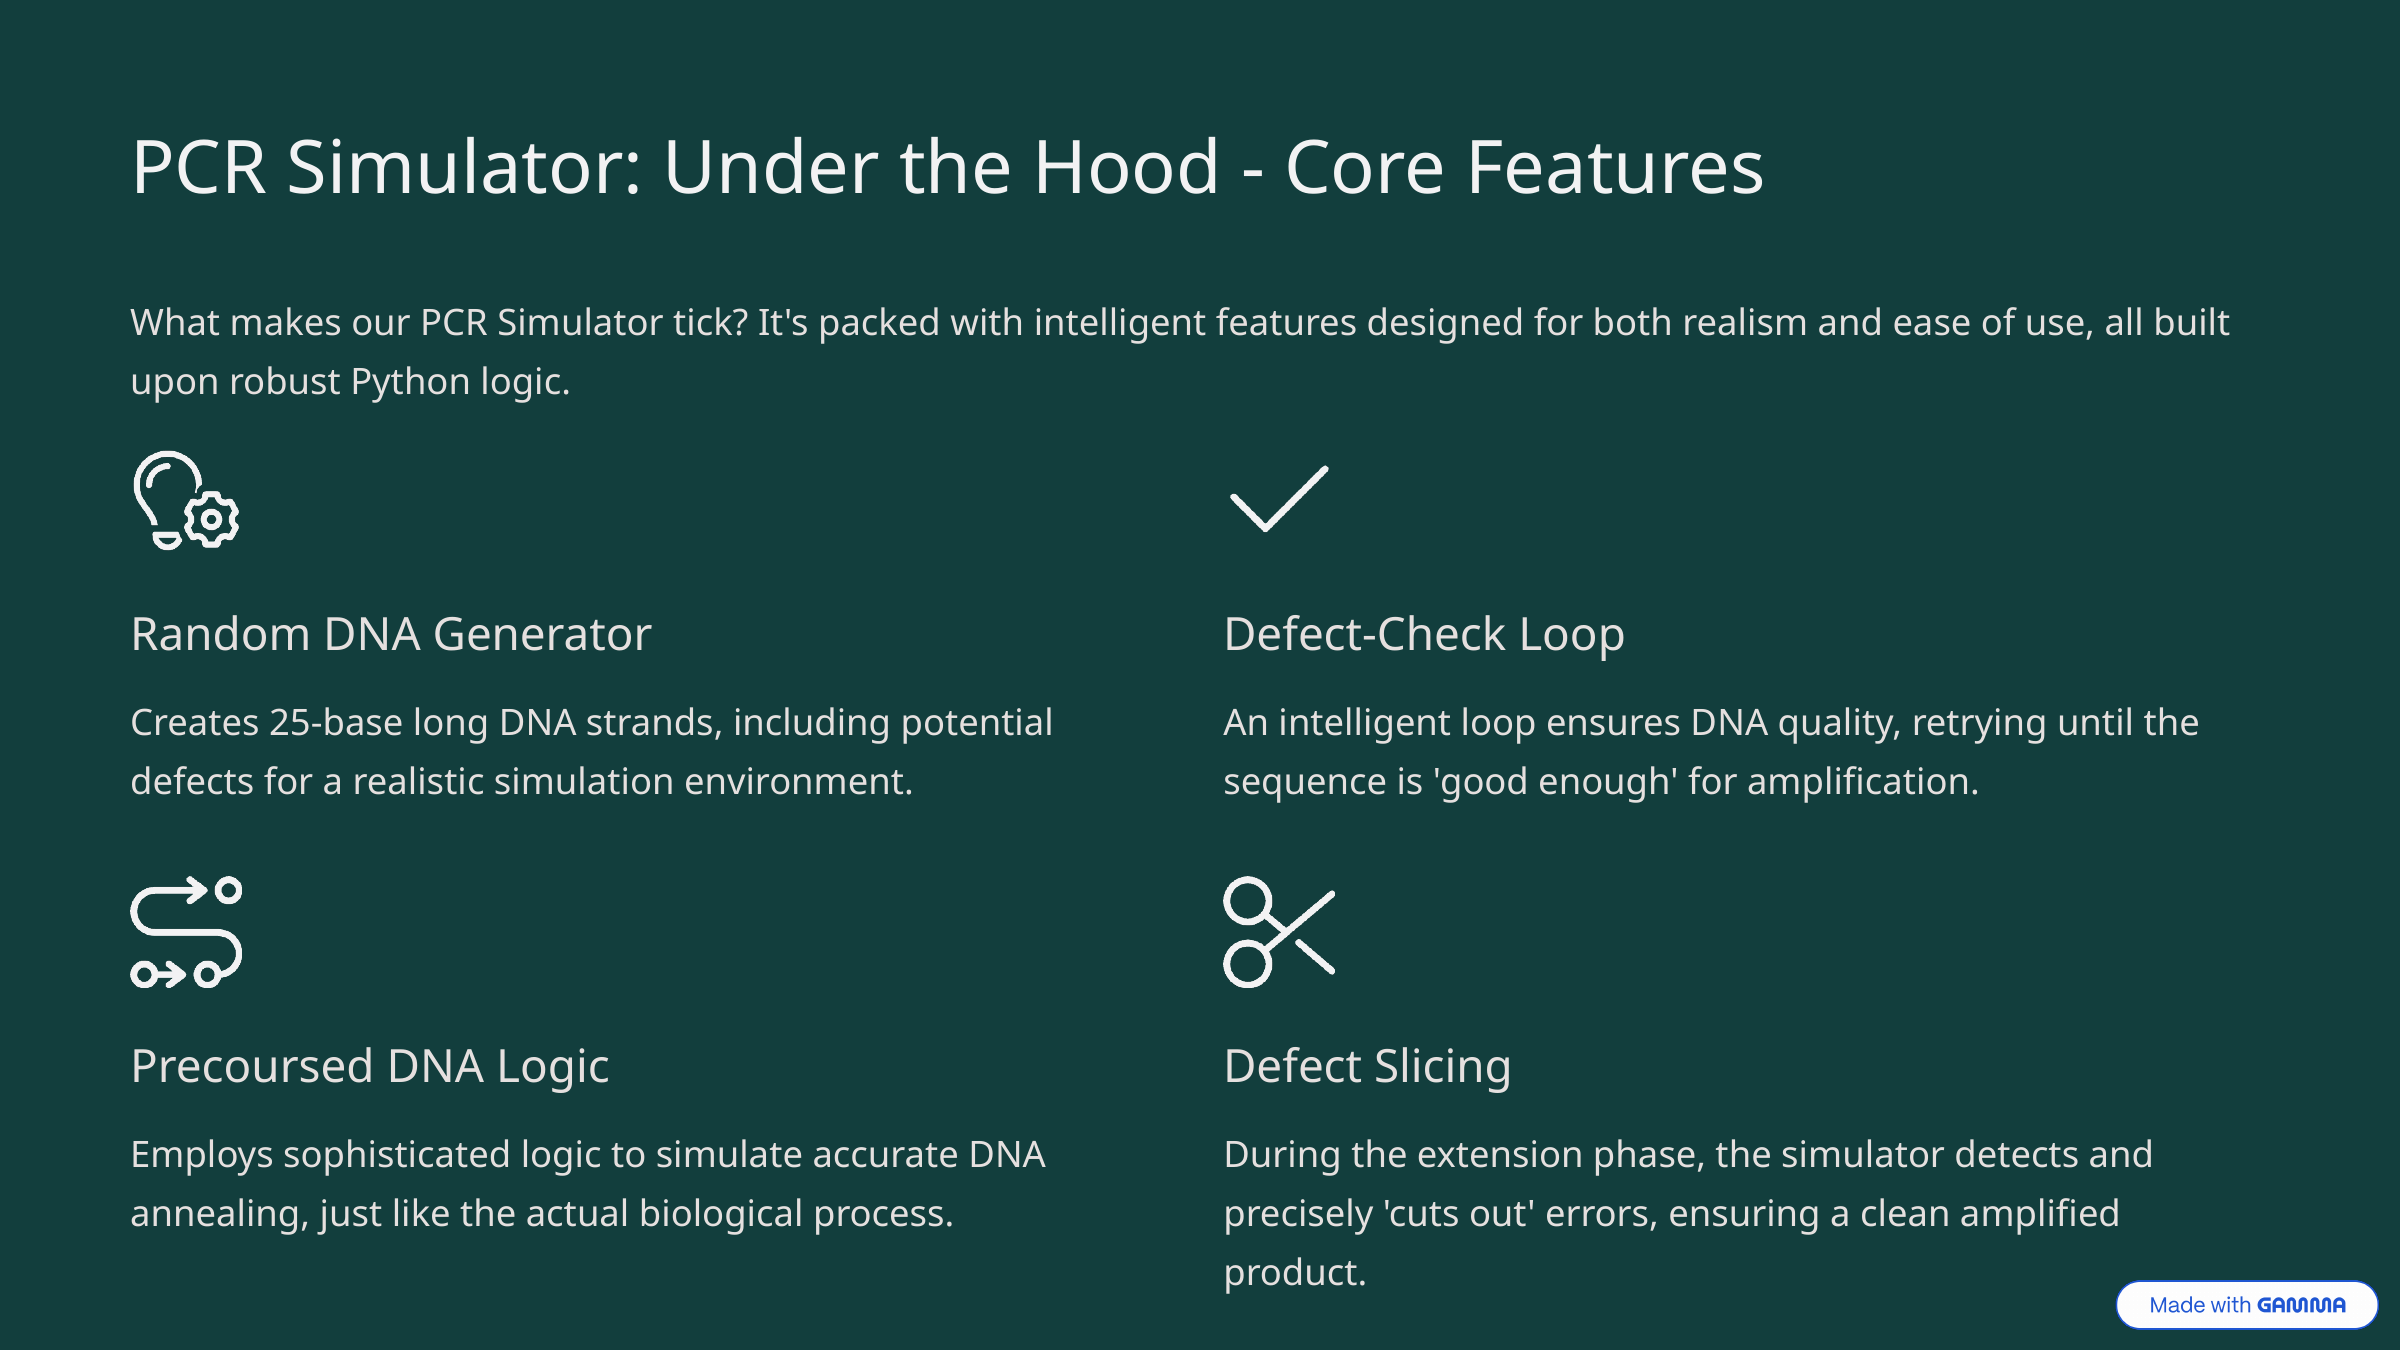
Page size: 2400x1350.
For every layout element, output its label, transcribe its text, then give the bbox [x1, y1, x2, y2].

text_box Precoursed DNA Logic [130, 1034, 632, 1093]
text_box Employs sophisticated logic to simulate accurate DNA annealing, just like the actual biological process. [130, 1114, 1177, 1234]
picture [1223, 444, 1335, 556]
picture [1223, 876, 1335, 988]
text_box An intelligent loop ensures DNA quality, retrying until the sequence is 'good enough' for amplification. [1223, 682, 2270, 802]
text_box Defect-Check Loop [1223, 602, 1689, 661]
picture [130, 444, 242, 556]
text_box Defect Slicing [1223, 1034, 1689, 1093]
text_box What makes our PCR Simulator tick? It's packed with intelligent features designed for both realism and ease of use, all built upon robust Python logic. [130, 283, 2270, 403]
text_box Random DNA Generator [130, 602, 683, 661]
text_box During the extension phase, the simulator detects and precisely 'cuts out' errors, ensuring a clean amplified product. [1223, 1114, 2270, 1234]
picture [2106, 1271, 2389, 1339]
text_box PCR Simulator: Under the Hood - Core Features [130, 115, 1852, 209]
picture [130, 876, 242, 988]
text_box Creates 25-base long DNA strands, including potential defects for a realistic simulation environment. [130, 682, 1177, 802]
